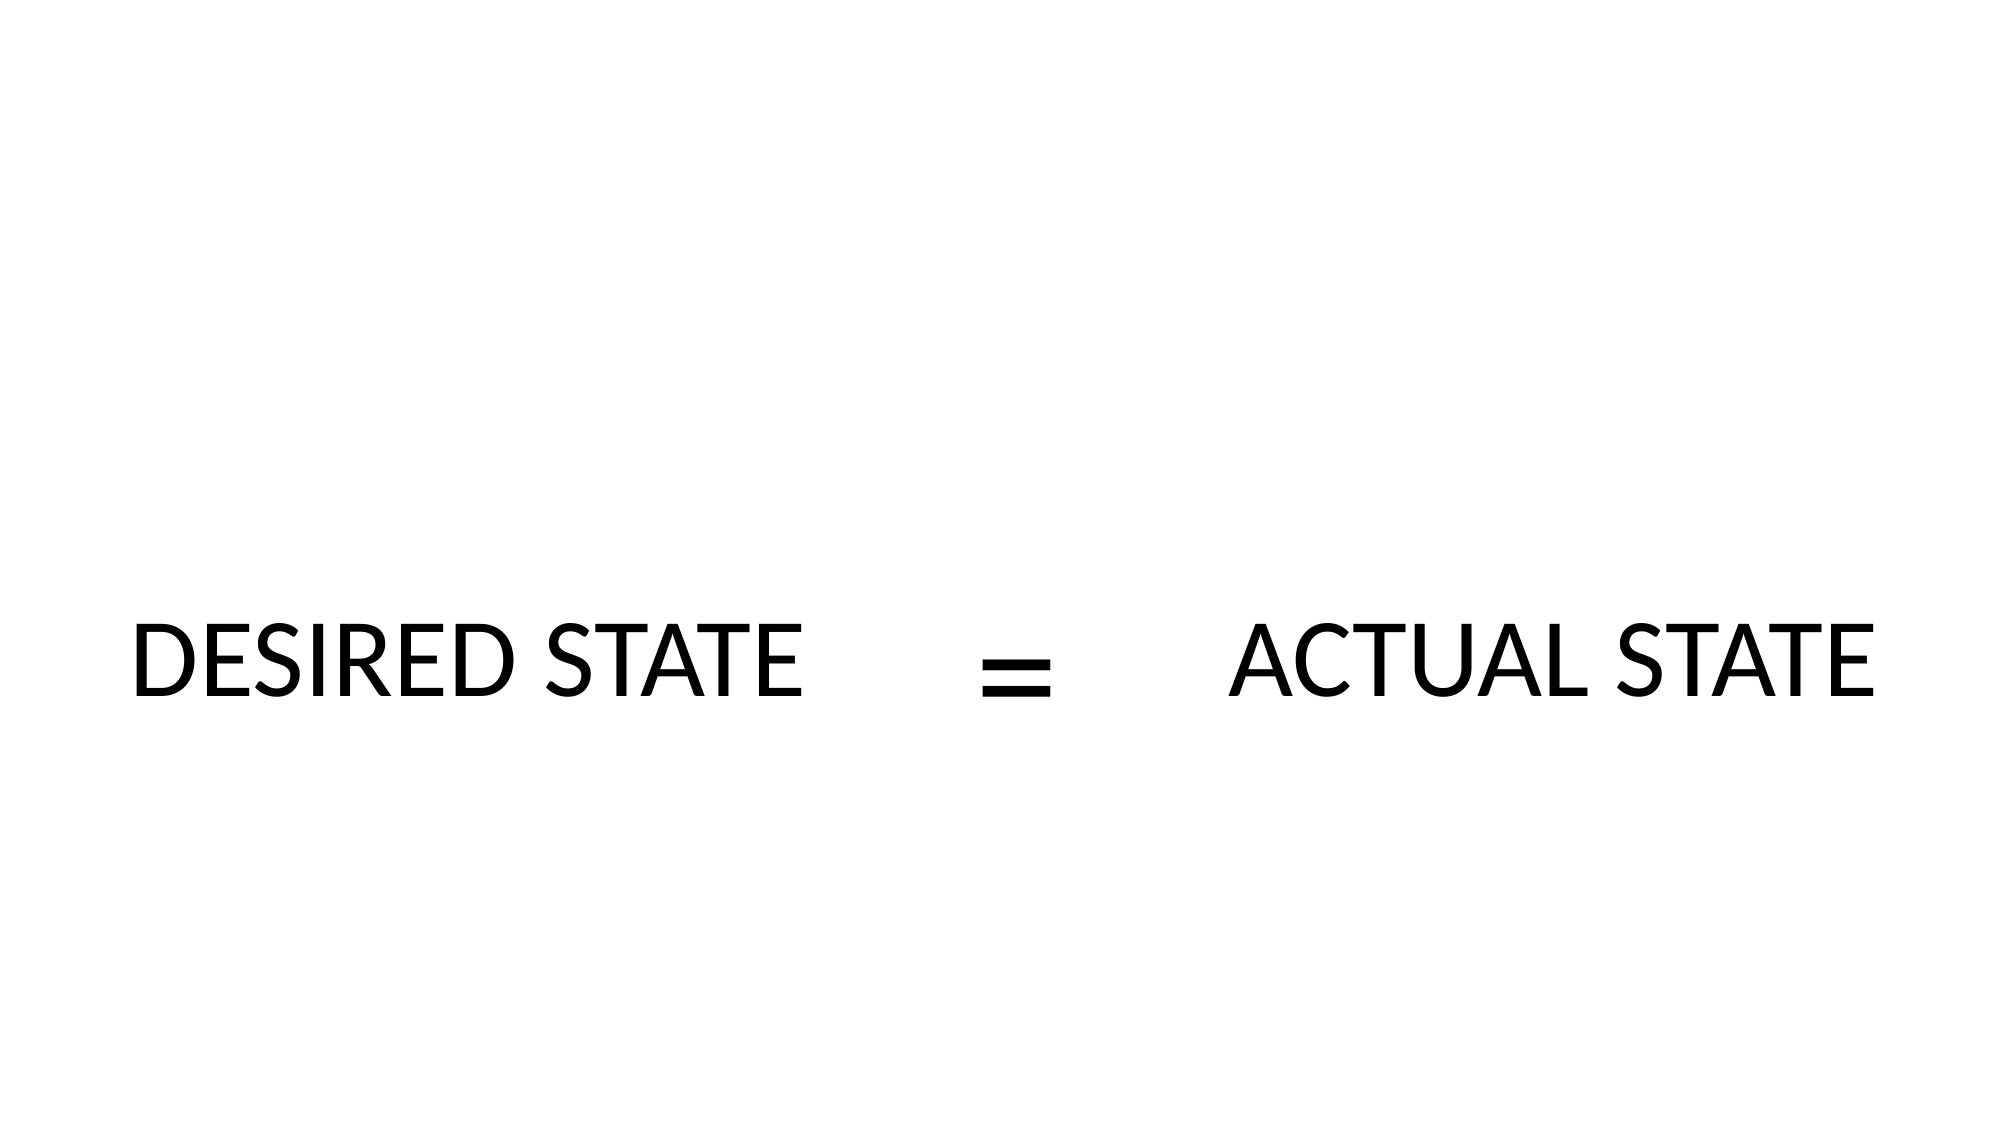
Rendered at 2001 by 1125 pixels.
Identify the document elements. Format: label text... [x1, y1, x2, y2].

text_box = [948, 584, 1085, 746]
text_box DESIRED STATE [73, 483, 864, 820]
text_box ACTUAL STATE [1189, 483, 1917, 820]
